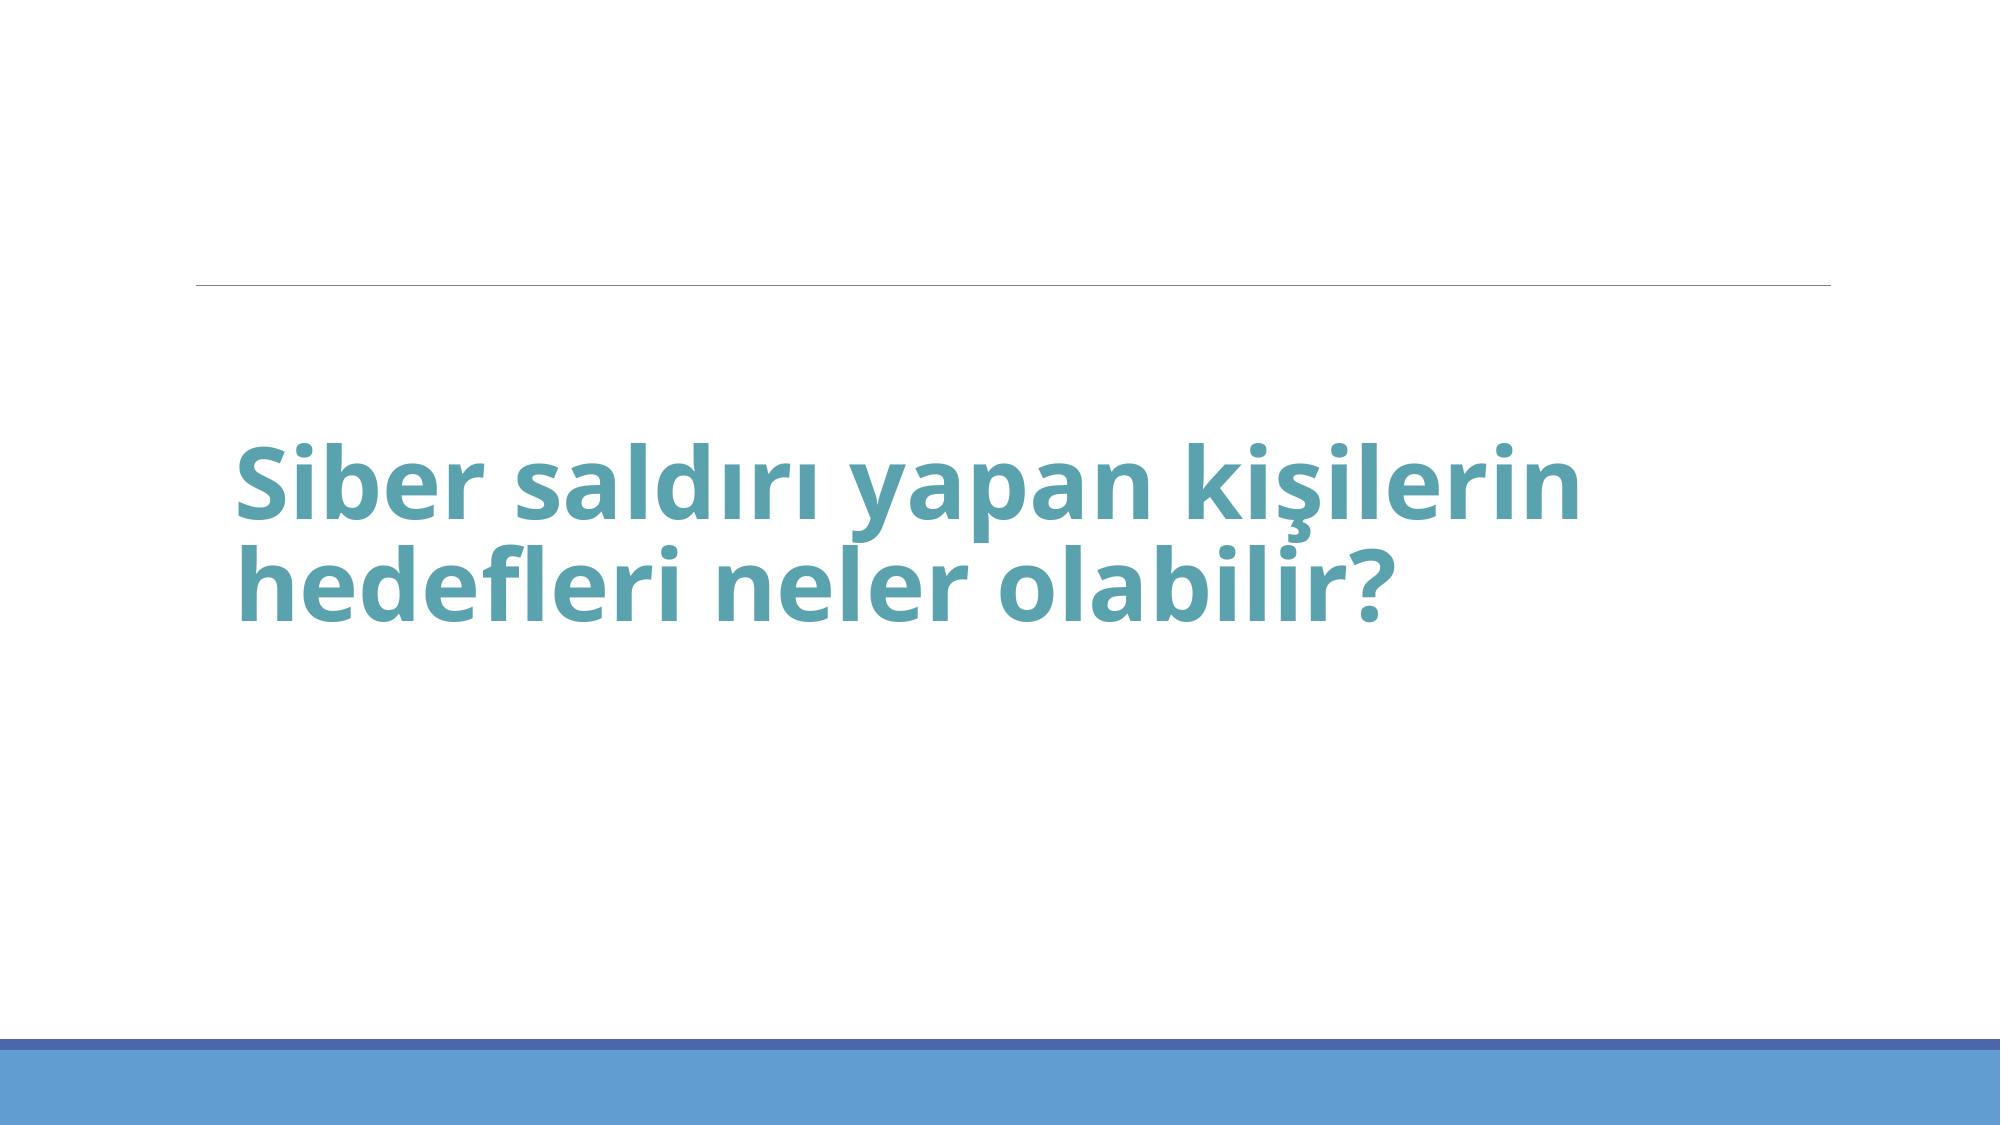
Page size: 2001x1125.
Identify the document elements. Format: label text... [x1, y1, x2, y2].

title Siber saldırı yapan kişilerin hedefleri neler olabilir? [219, 281, 1870, 770]
